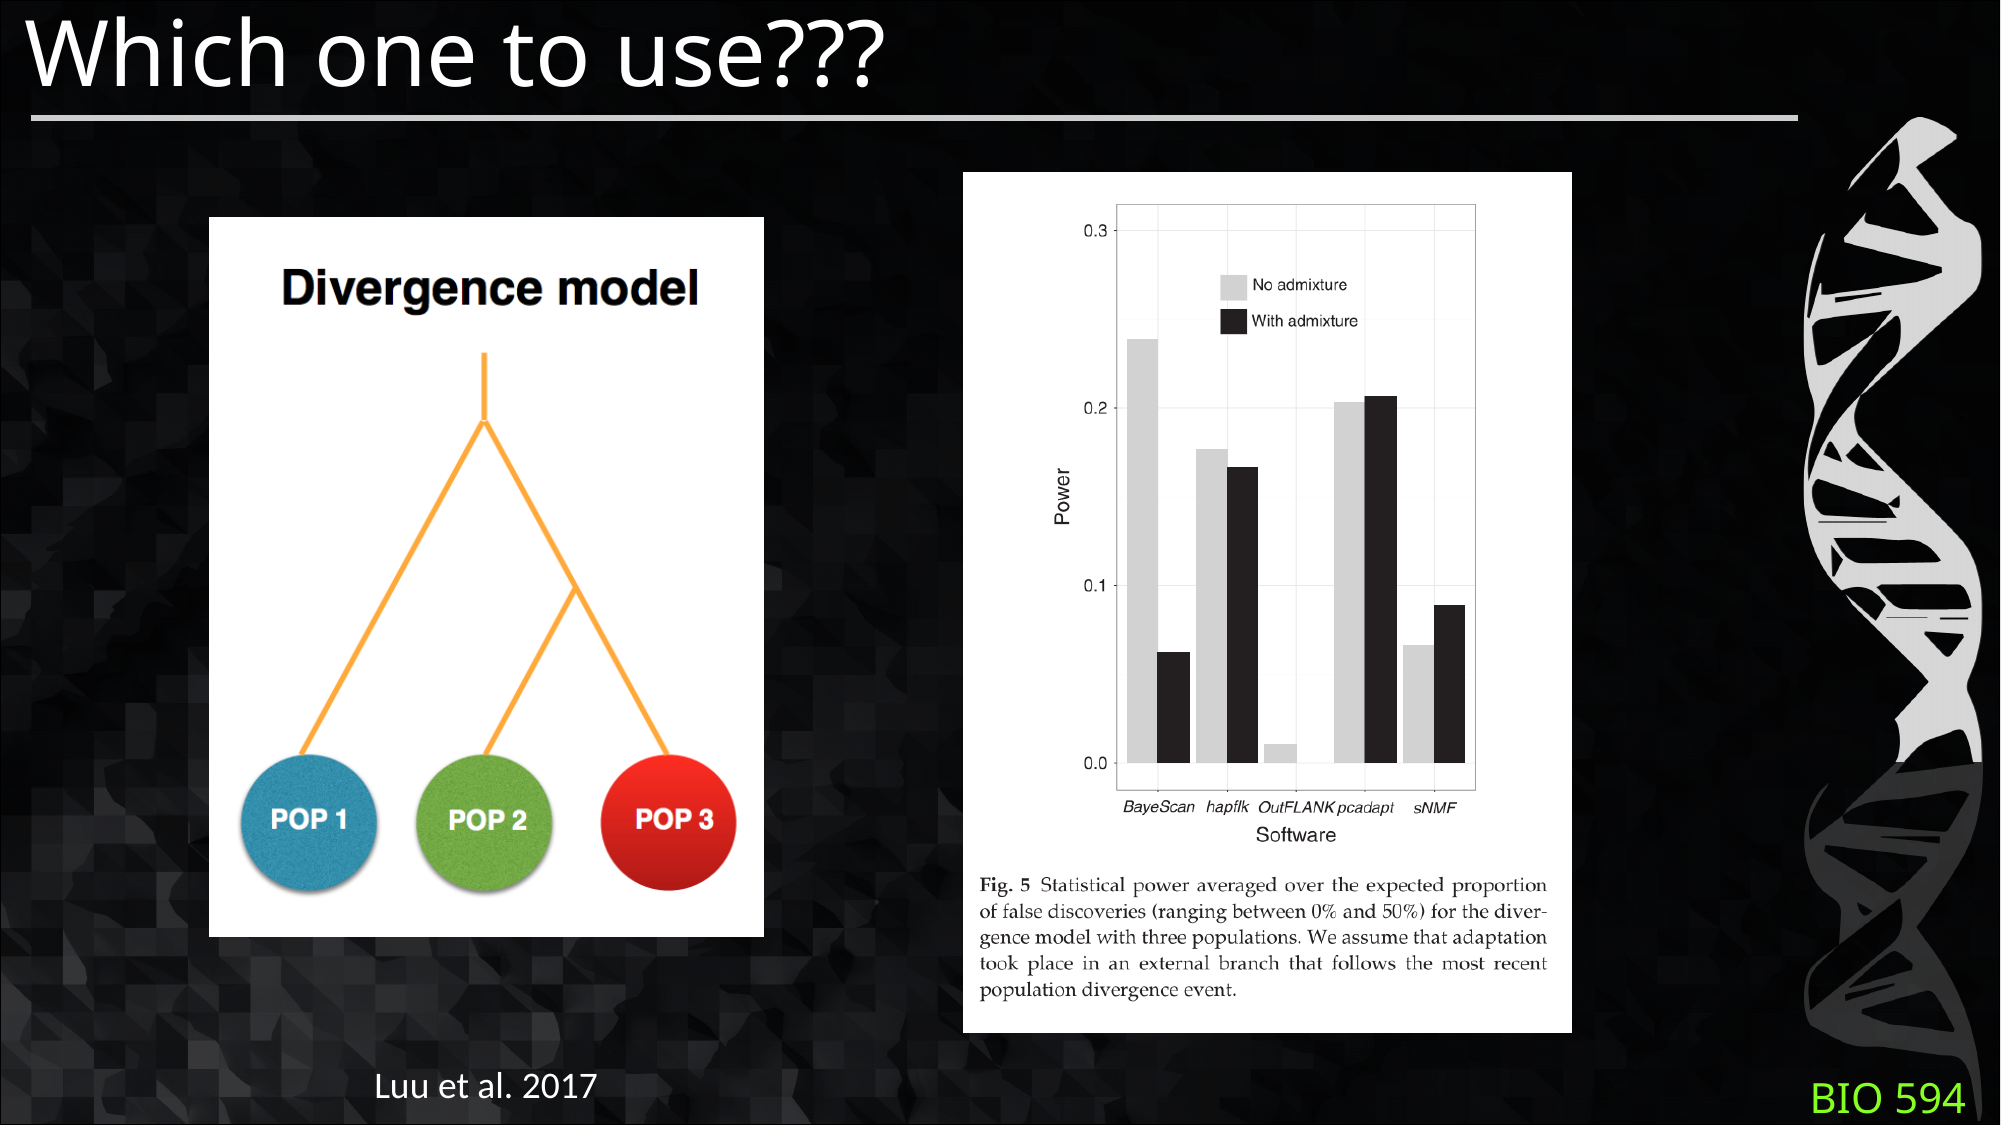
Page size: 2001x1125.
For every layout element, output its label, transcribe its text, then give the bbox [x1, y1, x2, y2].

title Which one to use??? [9, 0, 1655, 218]
picture [1, 1, 1999, 1124]
text_box BIO 594 [1777, 1069, 1970, 1125]
text_box Luu et al. 2017 [57, 1053, 916, 1114]
